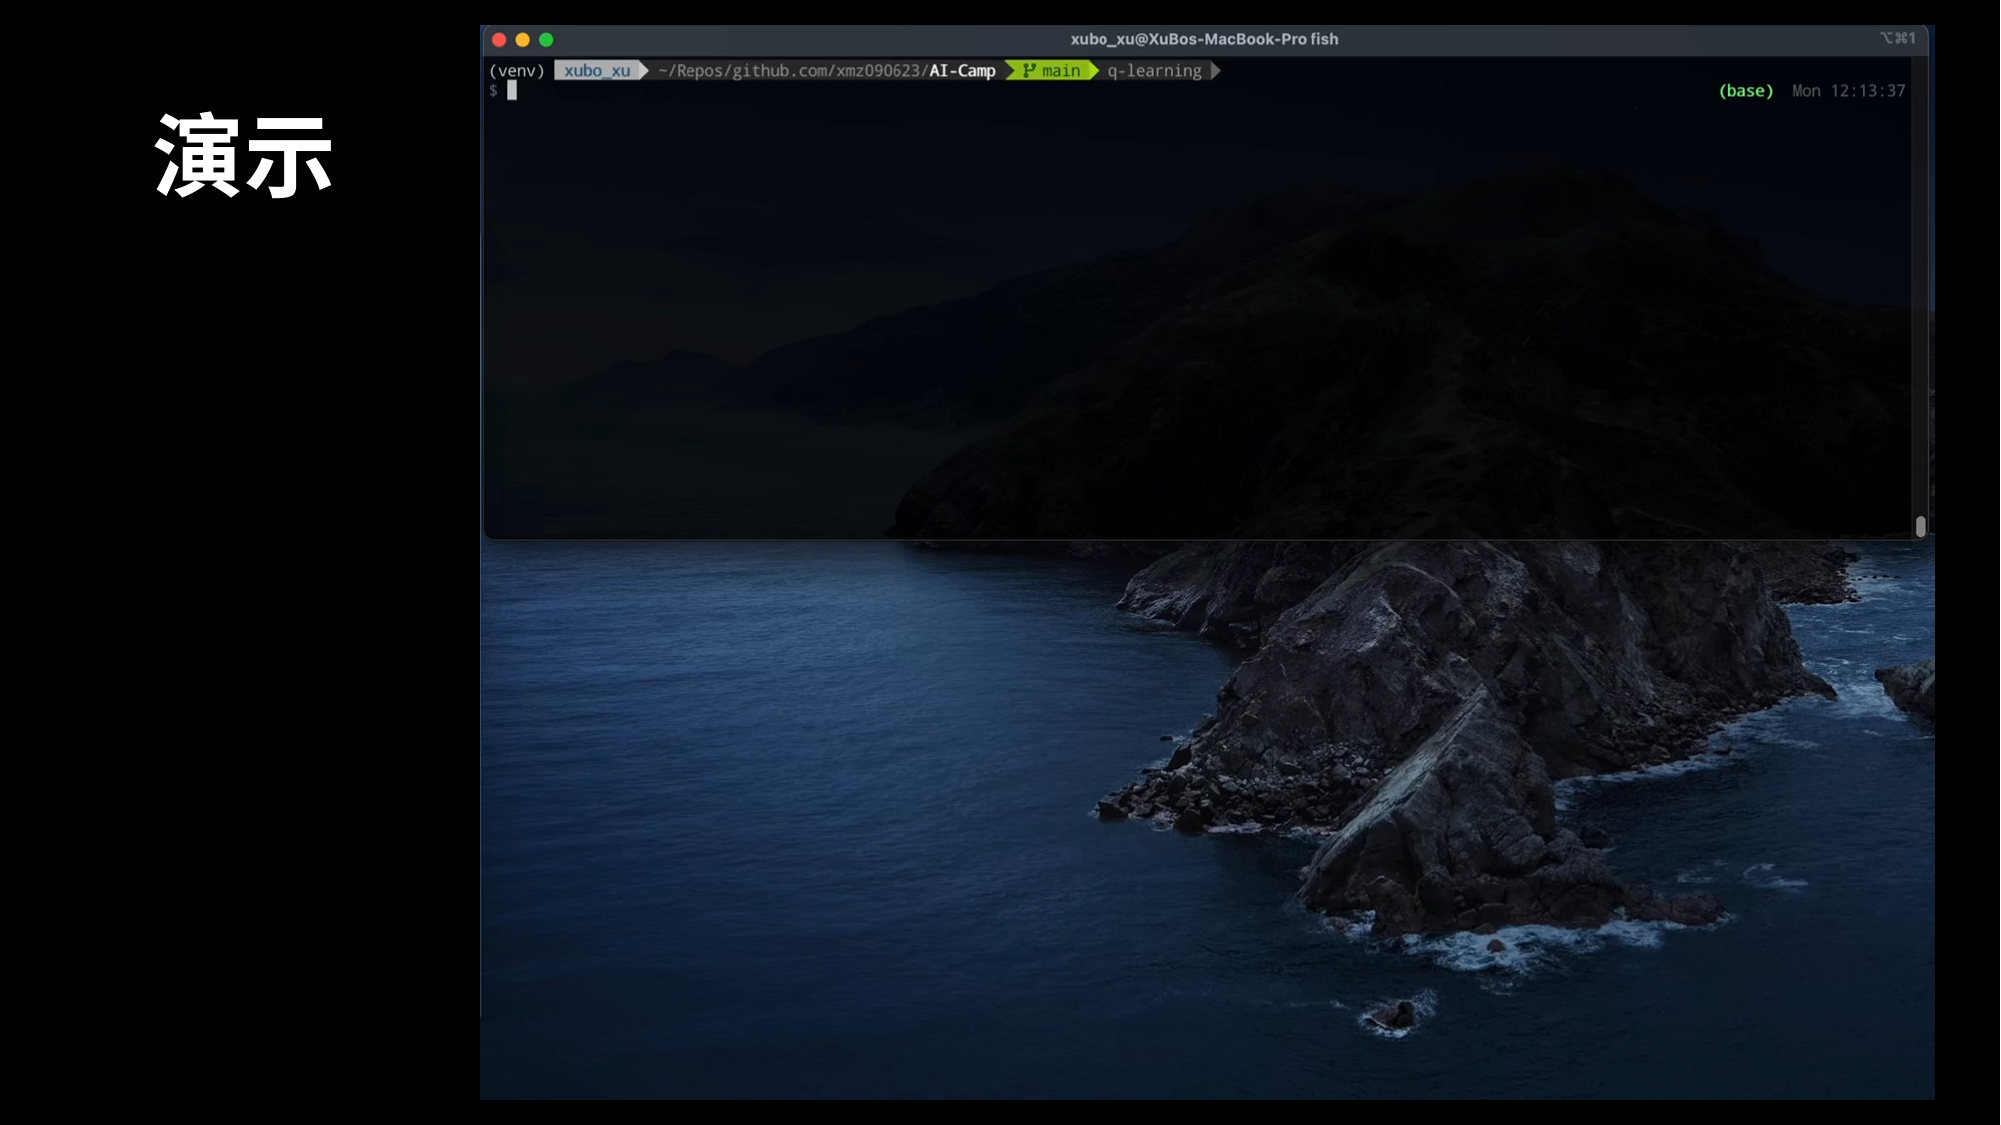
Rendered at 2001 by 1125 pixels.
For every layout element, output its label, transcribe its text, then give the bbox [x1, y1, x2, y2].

title 演示 [137, 100, 479, 222]
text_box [479, 24, 1936, 1101]
